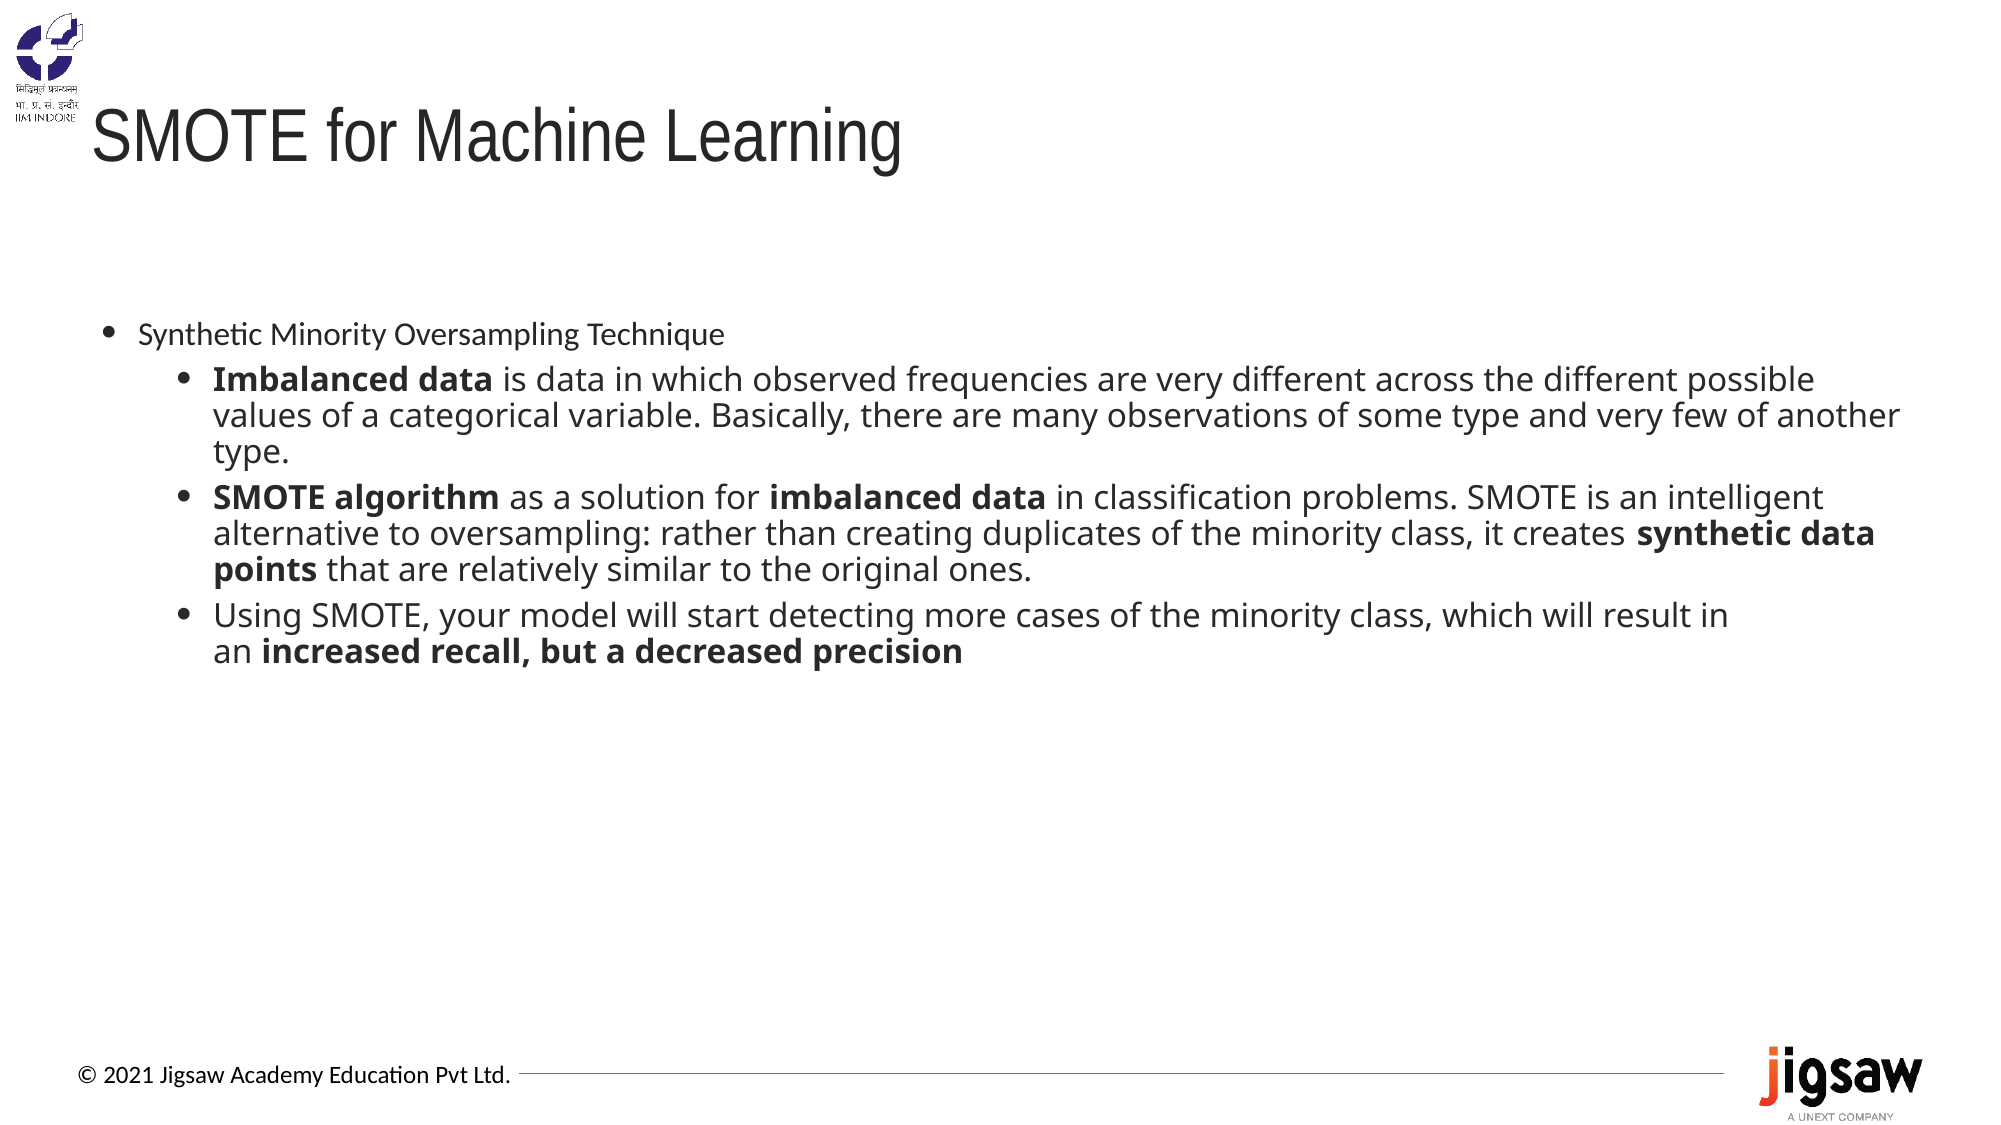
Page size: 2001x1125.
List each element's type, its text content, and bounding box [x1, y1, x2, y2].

picture [14, 12, 83, 122]
title SMOTE for Machine Learning [76, 78, 1924, 196]
list Synthetic Minority Oversampling Technique Imbalanced data is data in which observed frequencies are very different across the different possible values of a categorical variable. Basically, there are many observations of some type and very few of another type. SMOTE algorithm as a solution for imbalanced data in classification problems. SMOTE is an intelligent alternative to oversampling: rather than creating duplicates of the minority class, it creates synthetic data points that are relatively similar to the original ones. Using SMOTE, your model will start detecting more cases of the minority class, which will result in an increased recall, but a decreased precision [85, 309, 1933, 897]
picture [1753, 1042, 1928, 1125]
